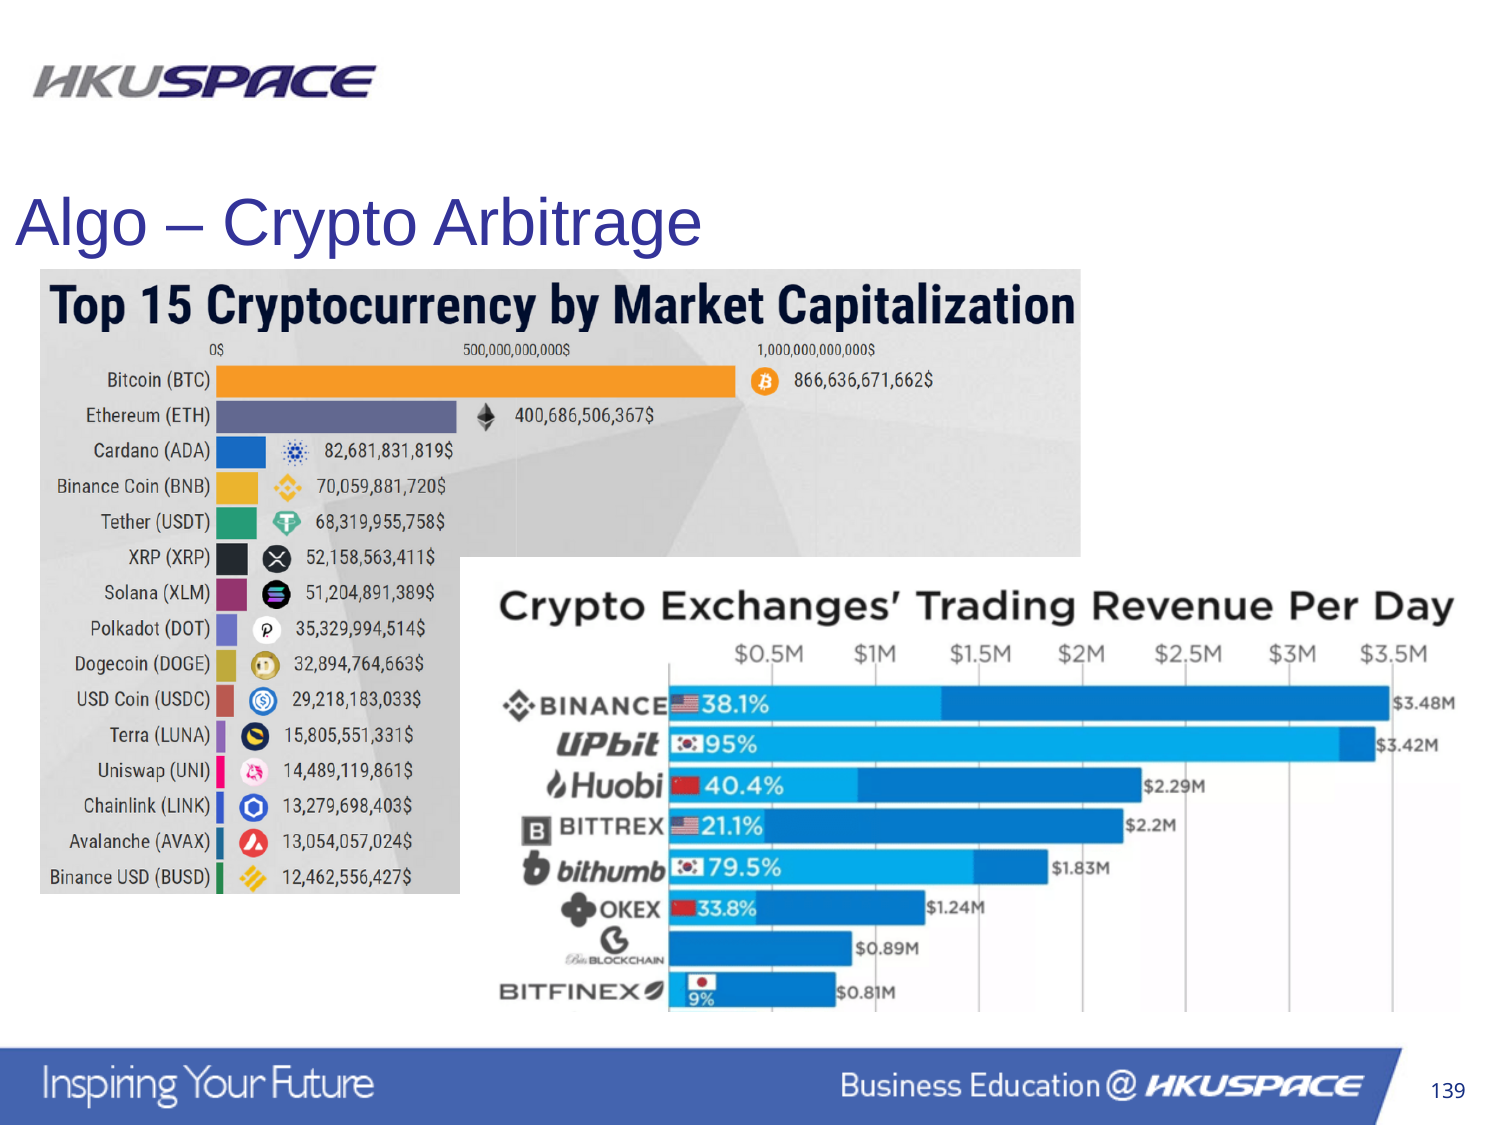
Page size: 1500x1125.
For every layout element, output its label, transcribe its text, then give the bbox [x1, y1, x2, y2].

picture [0, 0, 1500, 1125]
title Algo – Crypto Arbitrage [0, 101, 1325, 266]
slide_number 139 [1415, 1070, 1499, 1125]
